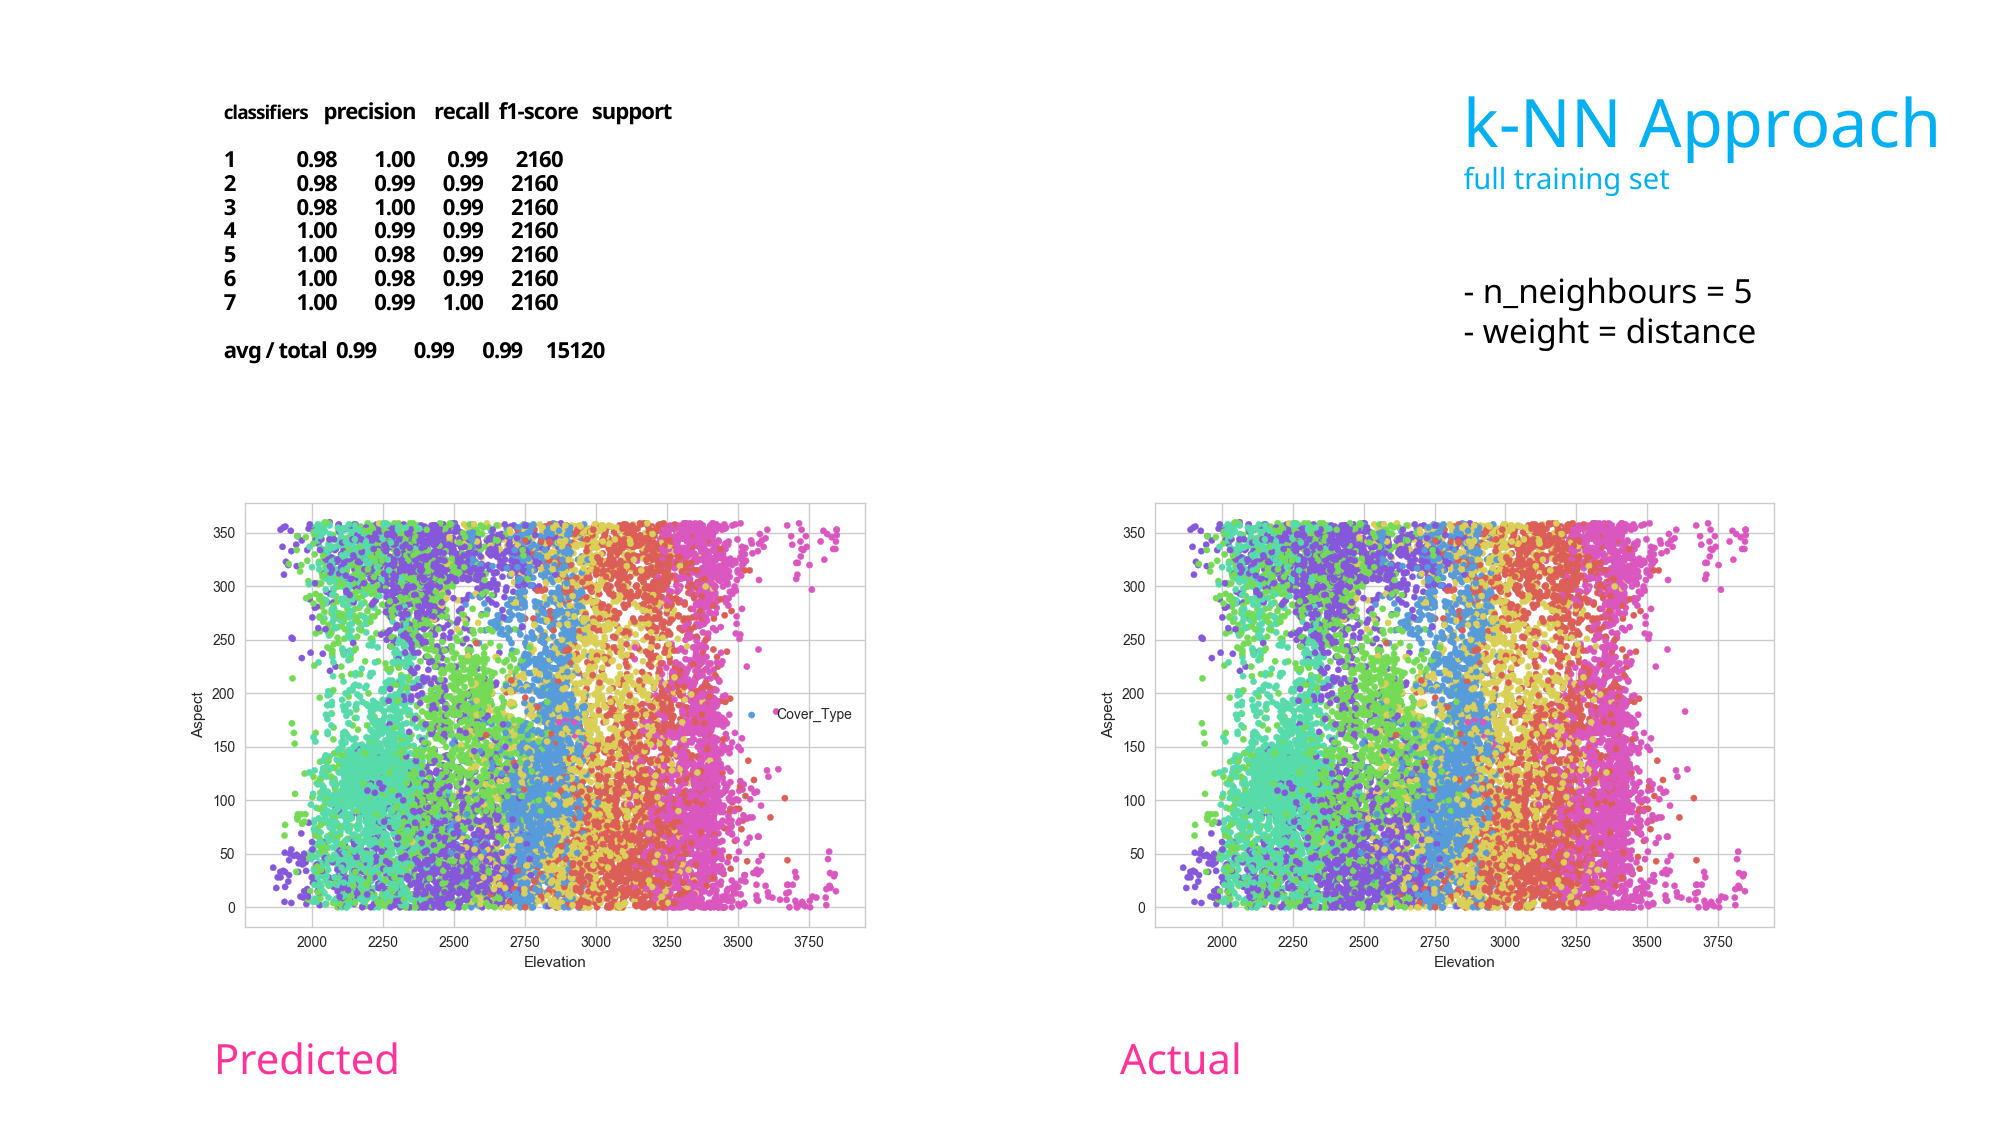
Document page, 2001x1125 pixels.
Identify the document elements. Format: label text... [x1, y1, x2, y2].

text_box Predicted [199, 1025, 724, 1106]
text_box - n_neighbours = 5 - weight = distance [1448, 263, 1972, 444]
text_box k-NN Approach full training set [1448, 72, 1973, 238]
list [145, 437, 944, 987]
text_box classifiers precision recall f1-score support 1 0.98 1.00 0.99 2160 2 0.98 0.99 0.99 2160 3 0.98 1.00 0.99 2160 4 1.00 0.99 0.99 2160 5 1.00 0.98 0.99 2160 6 1.00 0.98 0.99 2160 7 1.00 0.99 1.00 2160 avg / total 0.99 0.99 0.99 15120 [208, 88, 879, 371]
text_box Actual [1105, 1025, 1630, 1106]
picture [1054, 437, 1853, 987]
